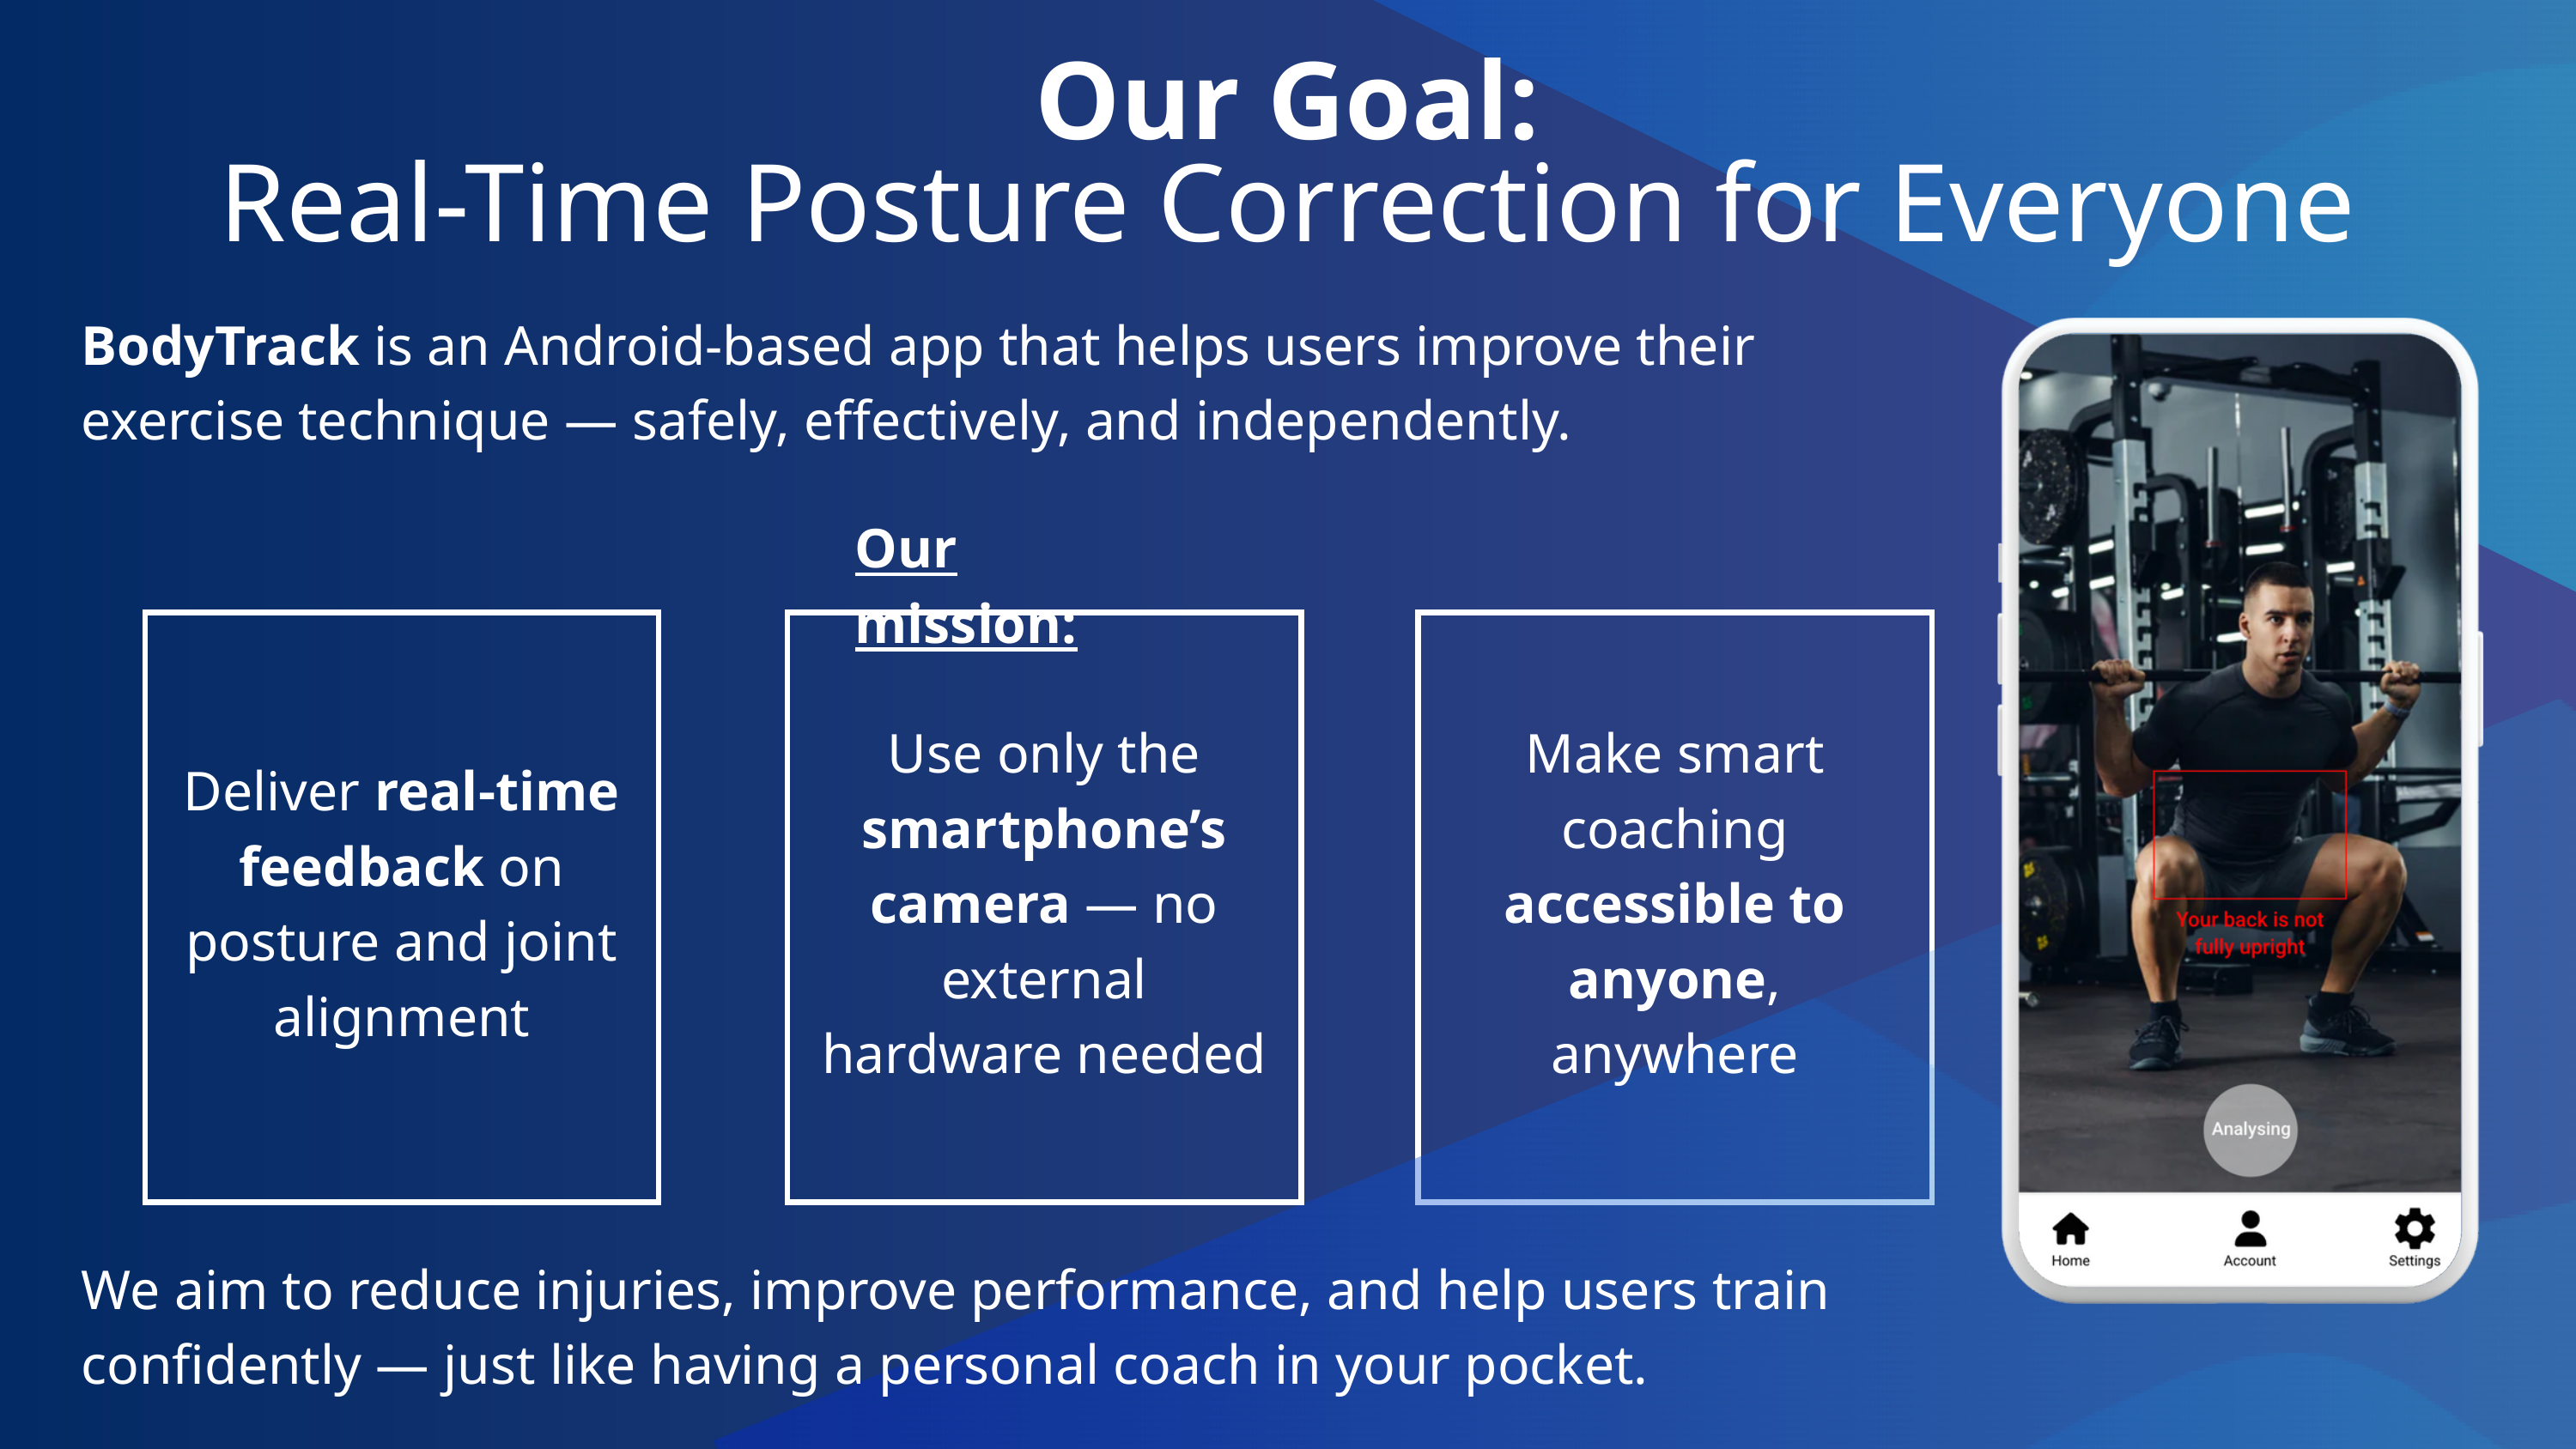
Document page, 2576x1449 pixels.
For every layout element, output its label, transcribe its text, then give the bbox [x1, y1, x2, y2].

text_box [714, 691, 2576, 1449]
text_box We aim to reduce injuries, improve performance, and help users train confidently — just like having a personal coach in your pocket. [81, 1245, 1933, 1396]
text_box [1996, 318, 2484, 1304]
text_box Our mission: [854, 503, 1171, 610]
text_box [144, 612, 659, 1203]
text_box Our Goal: Real-Time Posture Correction for Everyone [141, 59, 2435, 264]
text_box BodyTrack is an Android-based app that helps users improve their exercise technique — safely, effectively, and independently. [81, 300, 1945, 452]
text_box [1372, 0, 2576, 592]
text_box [1418, 612, 1933, 1203]
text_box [787, 612, 1302, 1203]
